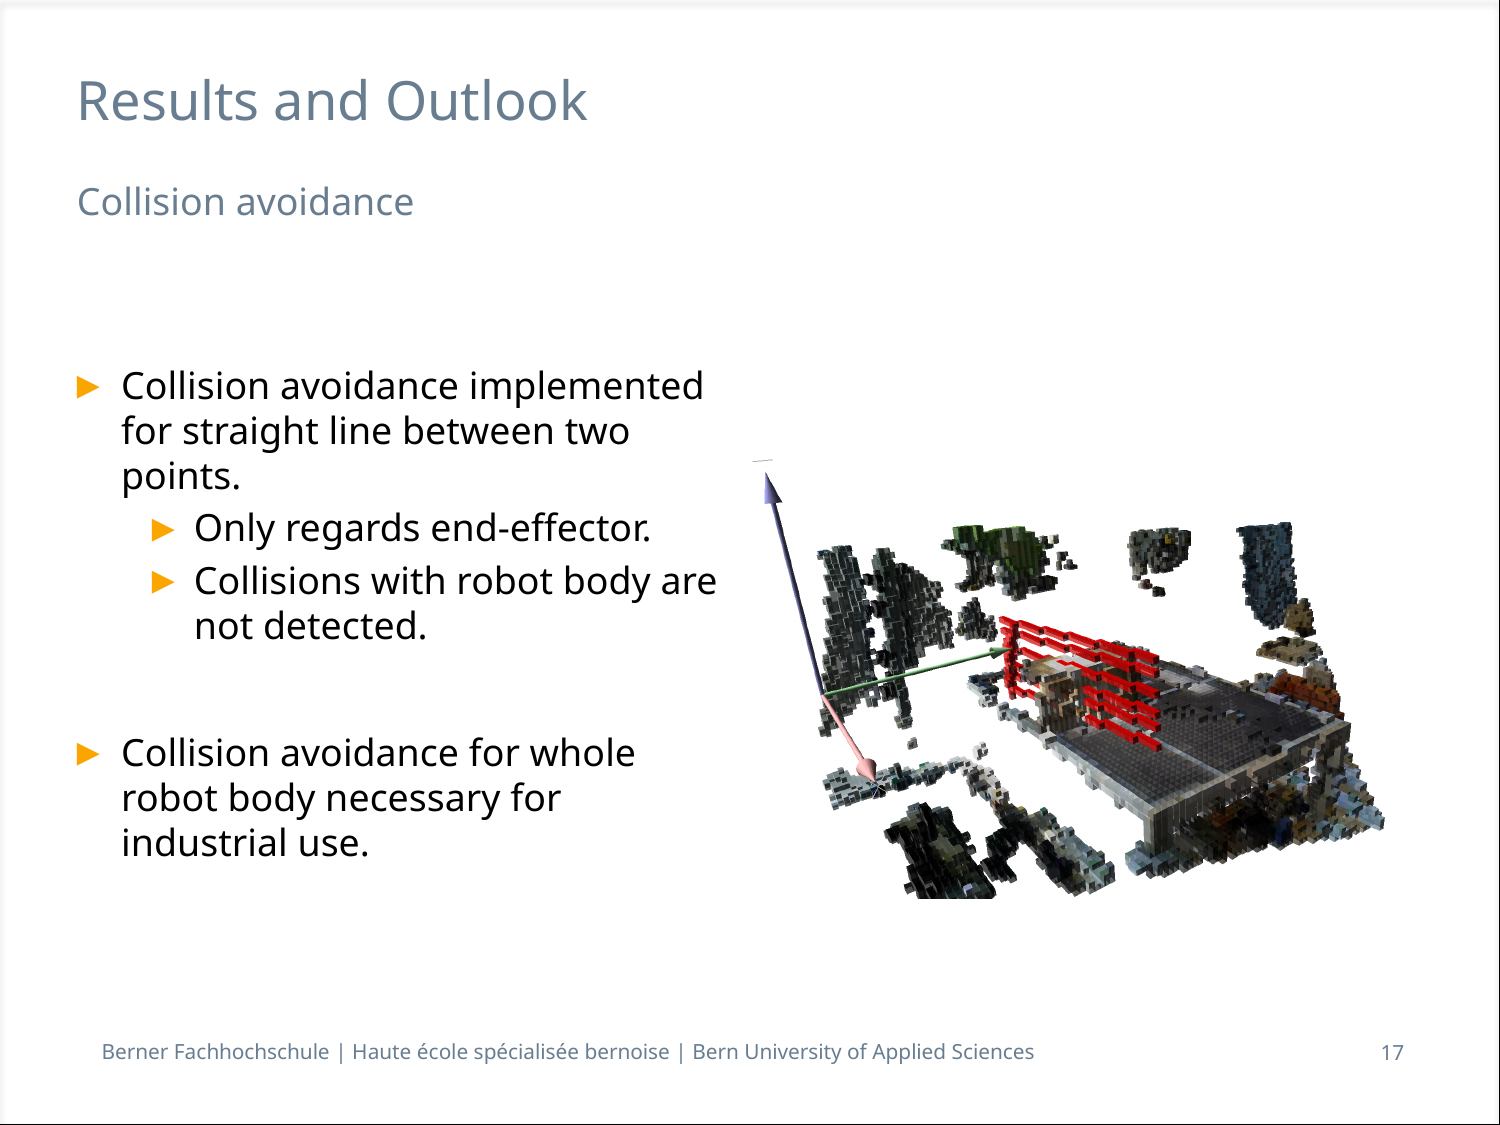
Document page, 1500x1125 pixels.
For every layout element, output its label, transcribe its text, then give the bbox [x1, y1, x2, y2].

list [752, 459, 1418, 900]
list Collision avoidance implemented for straight line between two points. Only regards end-effector. Collisions with robot body are not detected. Collision avoidance for whole robot body necessary for industrial use. [76, 354, 727, 1004]
title Results and Outlook [76, 59, 1418, 148]
list Collision avoidance [76, 170, 905, 337]
slide_number 17 [1109, 1023, 1404, 1084]
